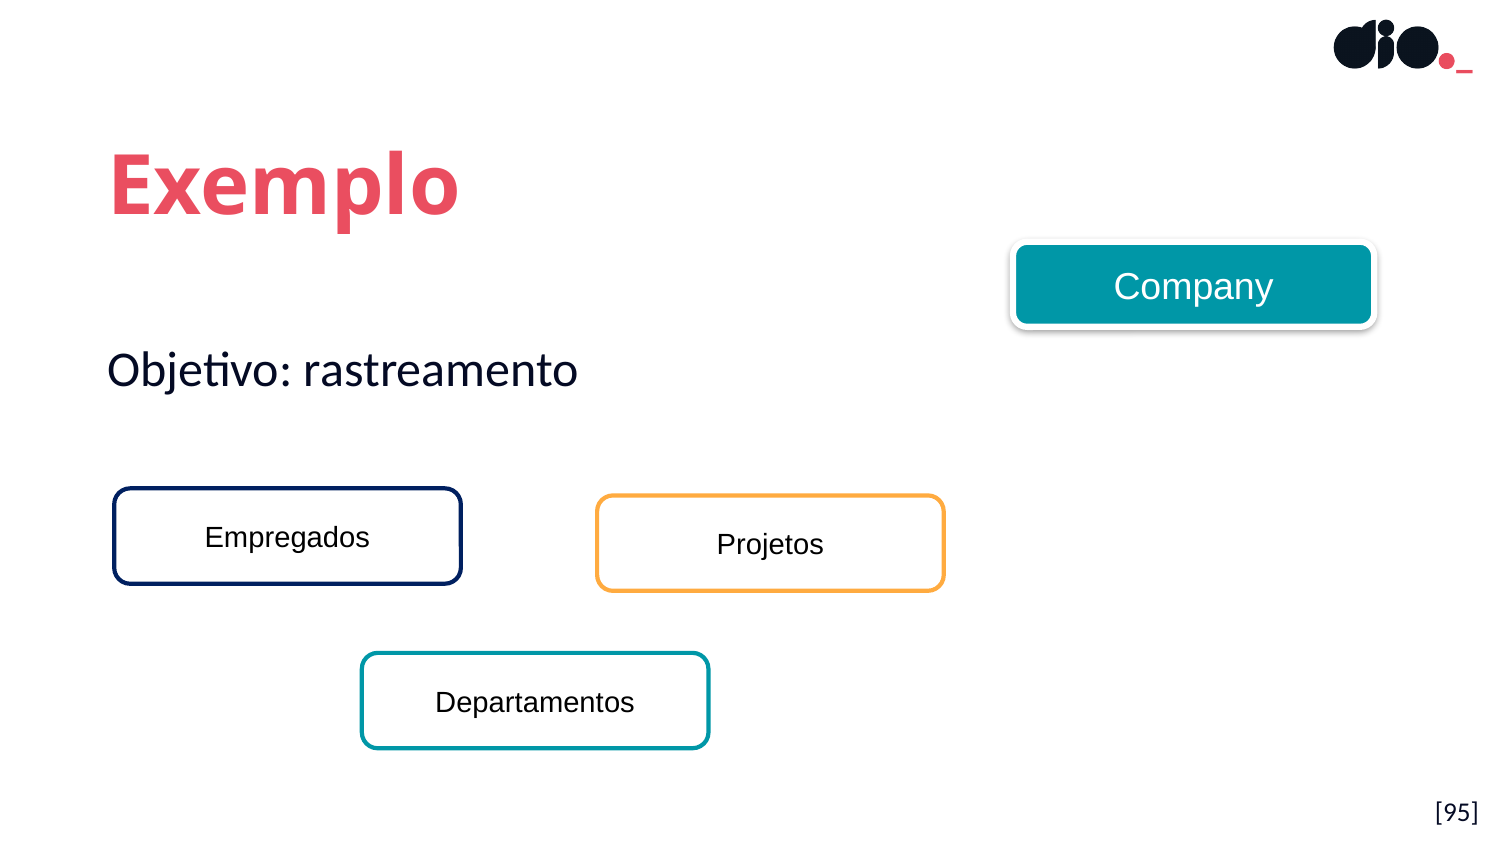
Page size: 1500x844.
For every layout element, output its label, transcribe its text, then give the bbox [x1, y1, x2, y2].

text_box Projetos [595, 493, 946, 593]
text_box Company [1009, 238, 1378, 331]
slide_number [<número>] [1403, 779, 1494, 844]
text_box Objetivo: rastreamento [92, 243, 1408, 749]
text_box Departamentos [359, 650, 711, 751]
text_box Exemplo [92, 104, 1408, 243]
text_box Empregados [112, 486, 463, 586]
picture [1333, 19, 1473, 74]
